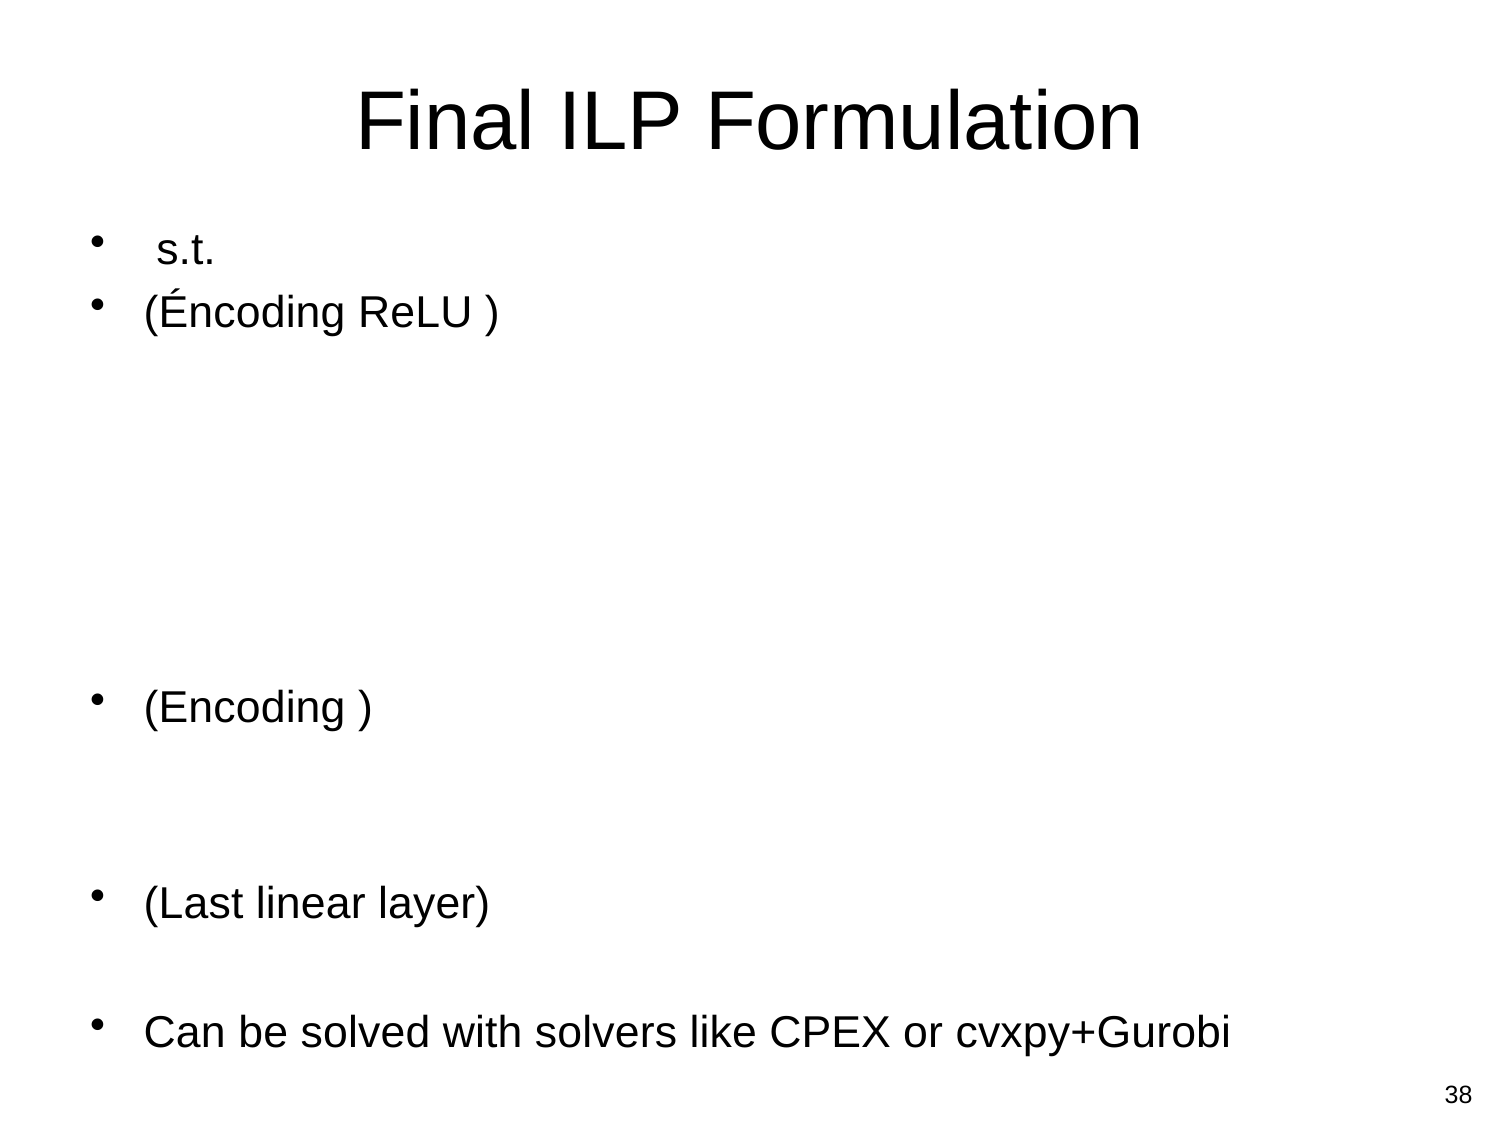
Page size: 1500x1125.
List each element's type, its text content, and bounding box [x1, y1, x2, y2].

slide_number 38 [1137, 1070, 1488, 1112]
title Final ILP Formulation [74, 44, 1426, 188]
